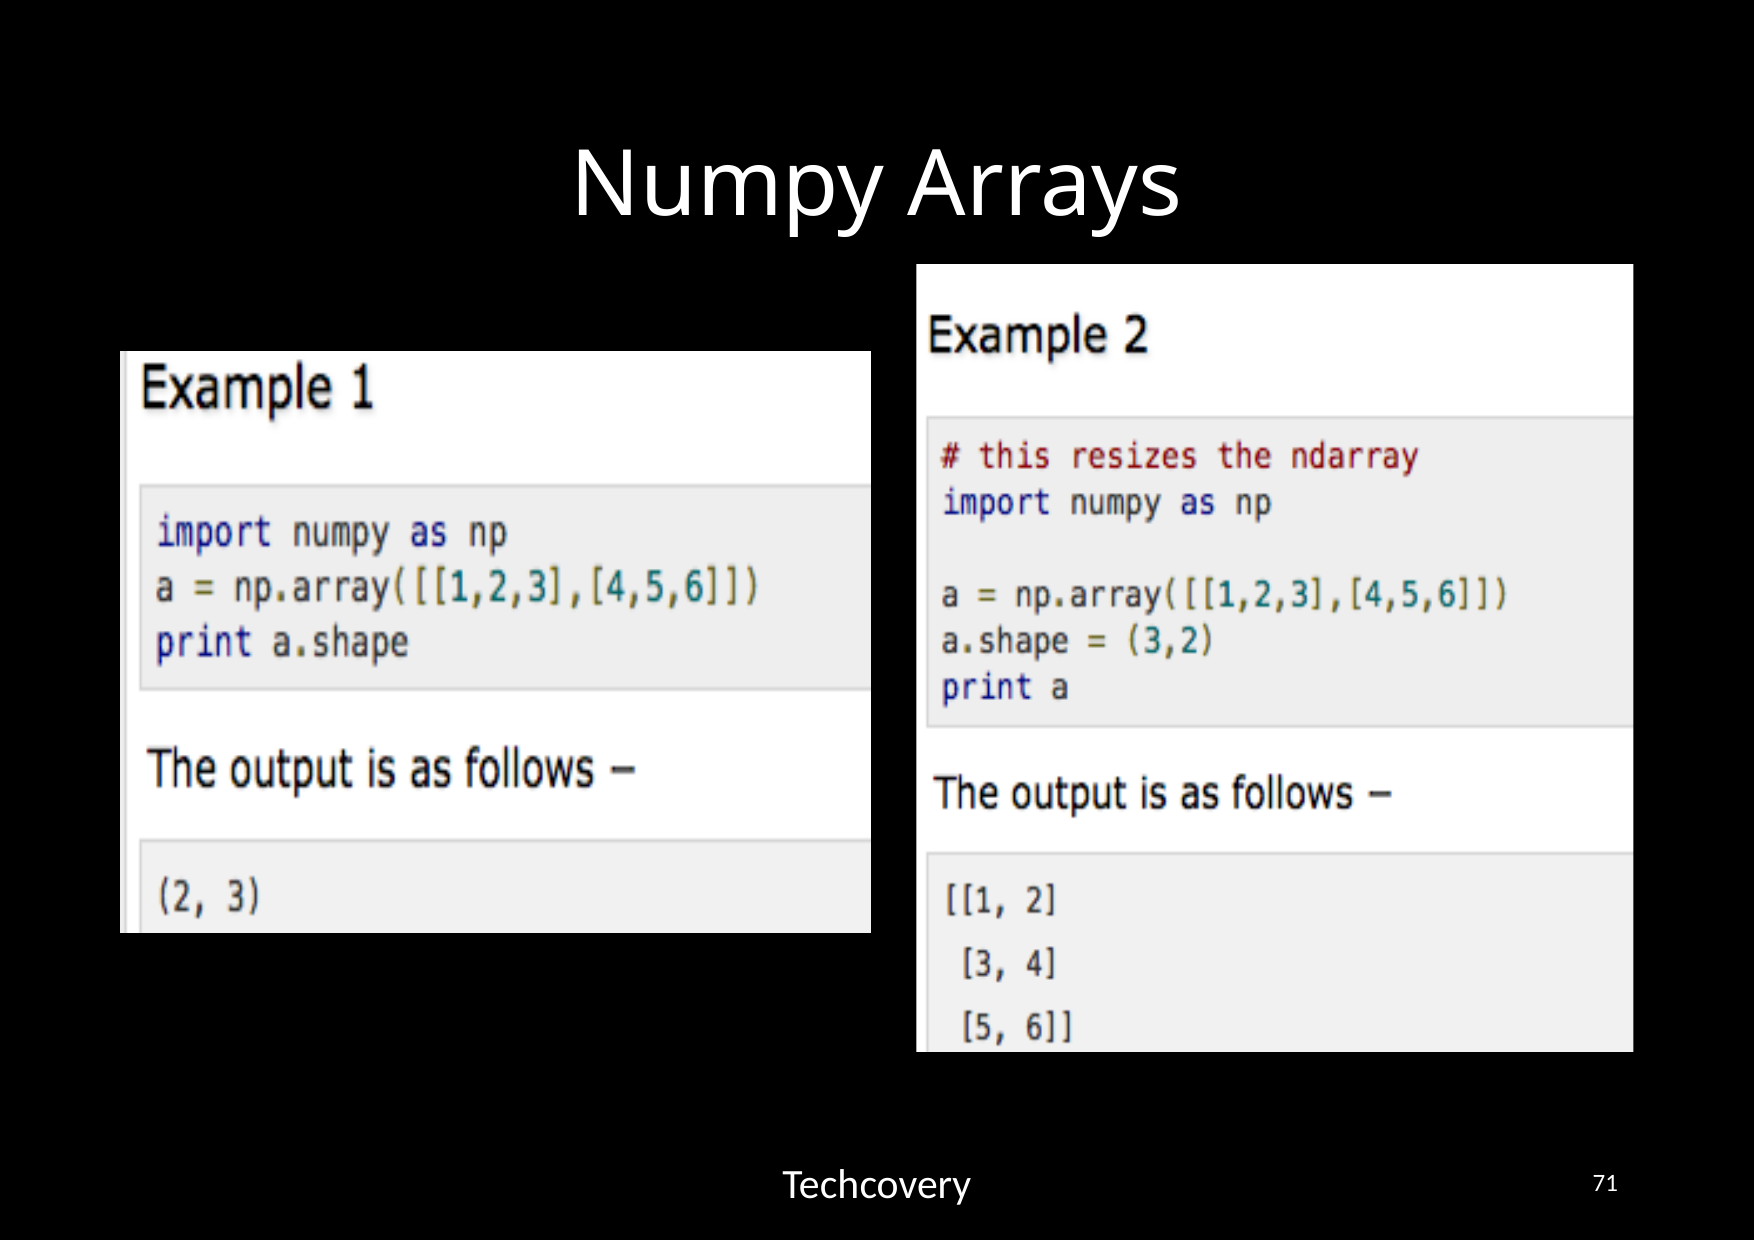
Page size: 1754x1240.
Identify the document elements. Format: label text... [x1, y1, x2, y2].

picture [120, 351, 871, 933]
picture [916, 264, 1634, 1052]
footer Techcovery [580, 1148, 1173, 1215]
title Numpy Arrays [120, 66, 1634, 306]
slide_number 71 [1238, 1148, 1634, 1215]
